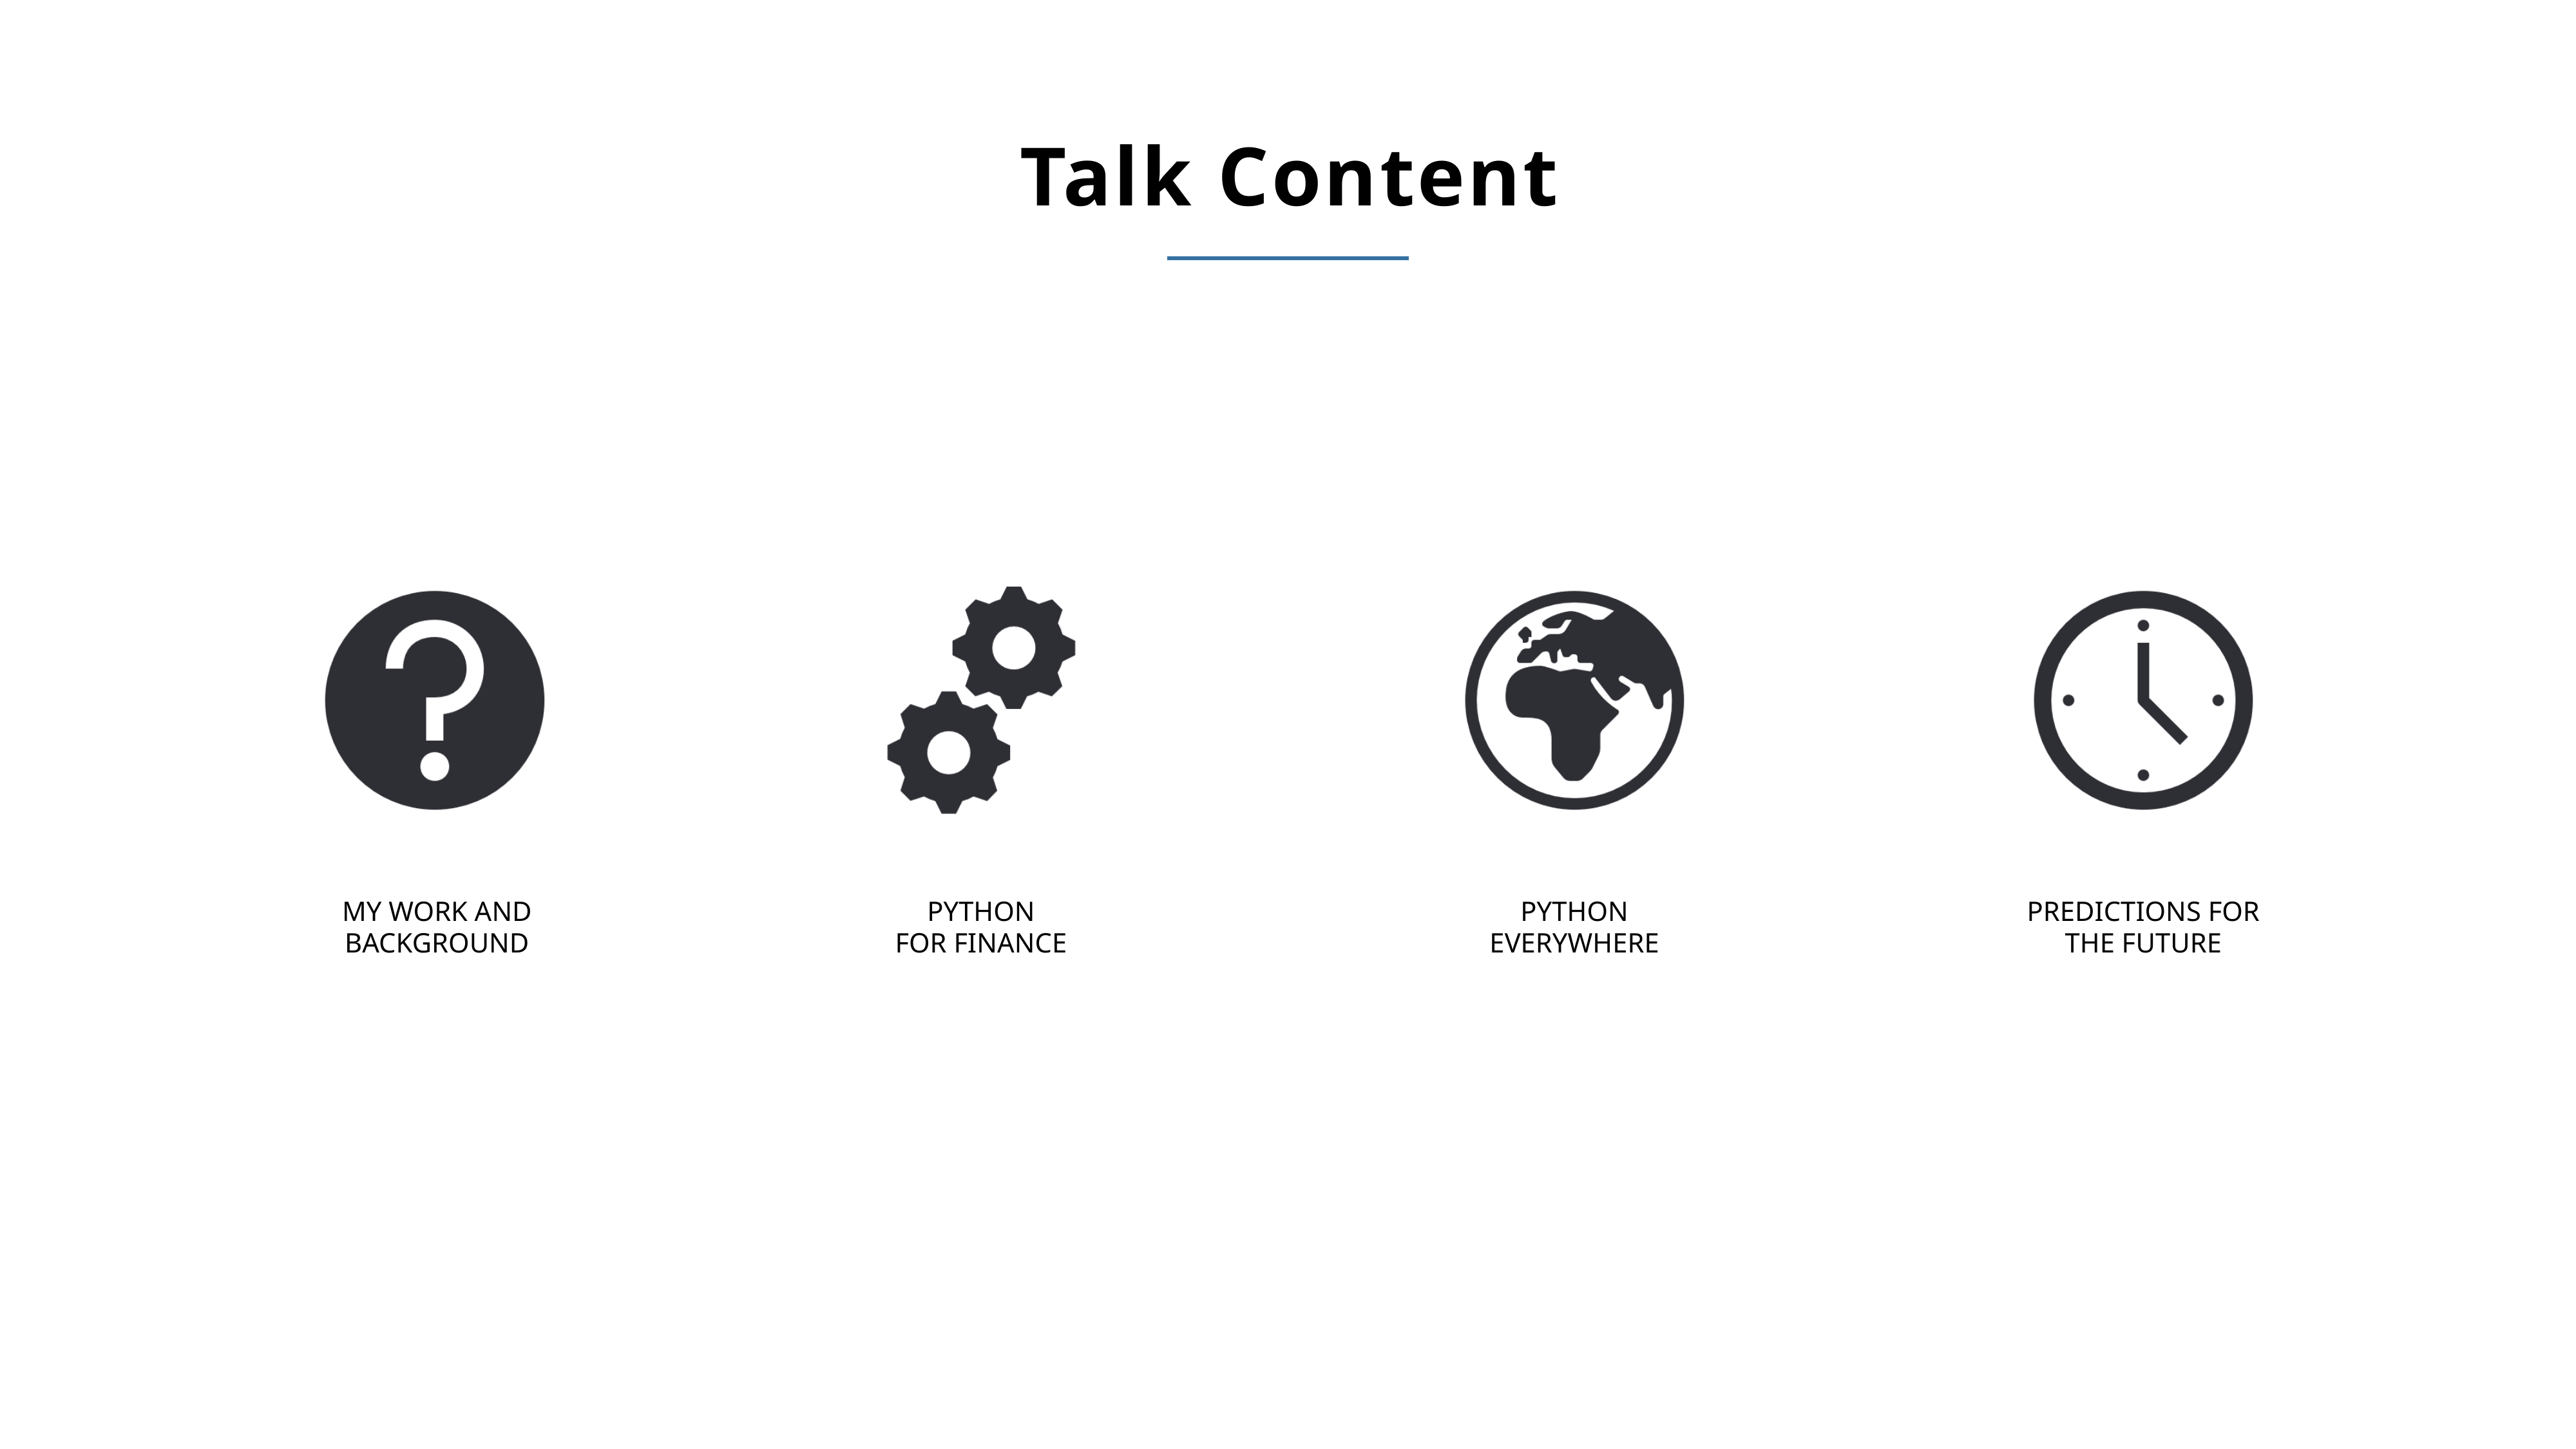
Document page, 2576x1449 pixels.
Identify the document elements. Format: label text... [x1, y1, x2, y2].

text_box PYTHON FOR FINANCE [885, 889, 1077, 963]
picture [2005, 562, 2282, 838]
picture [843, 562, 1120, 838]
text_box MY WORK AND BACKGROUND [332, 889, 542, 963]
text_box PREDICTIONS FOR THE FUTURE [2017, 889, 2269, 963]
text_box Talk Content [1010, 122, 1569, 227]
text_box PYTHON EVERYWHERE [1480, 889, 1669, 963]
picture [1436, 562, 1713, 838]
picture [296, 562, 573, 838]
